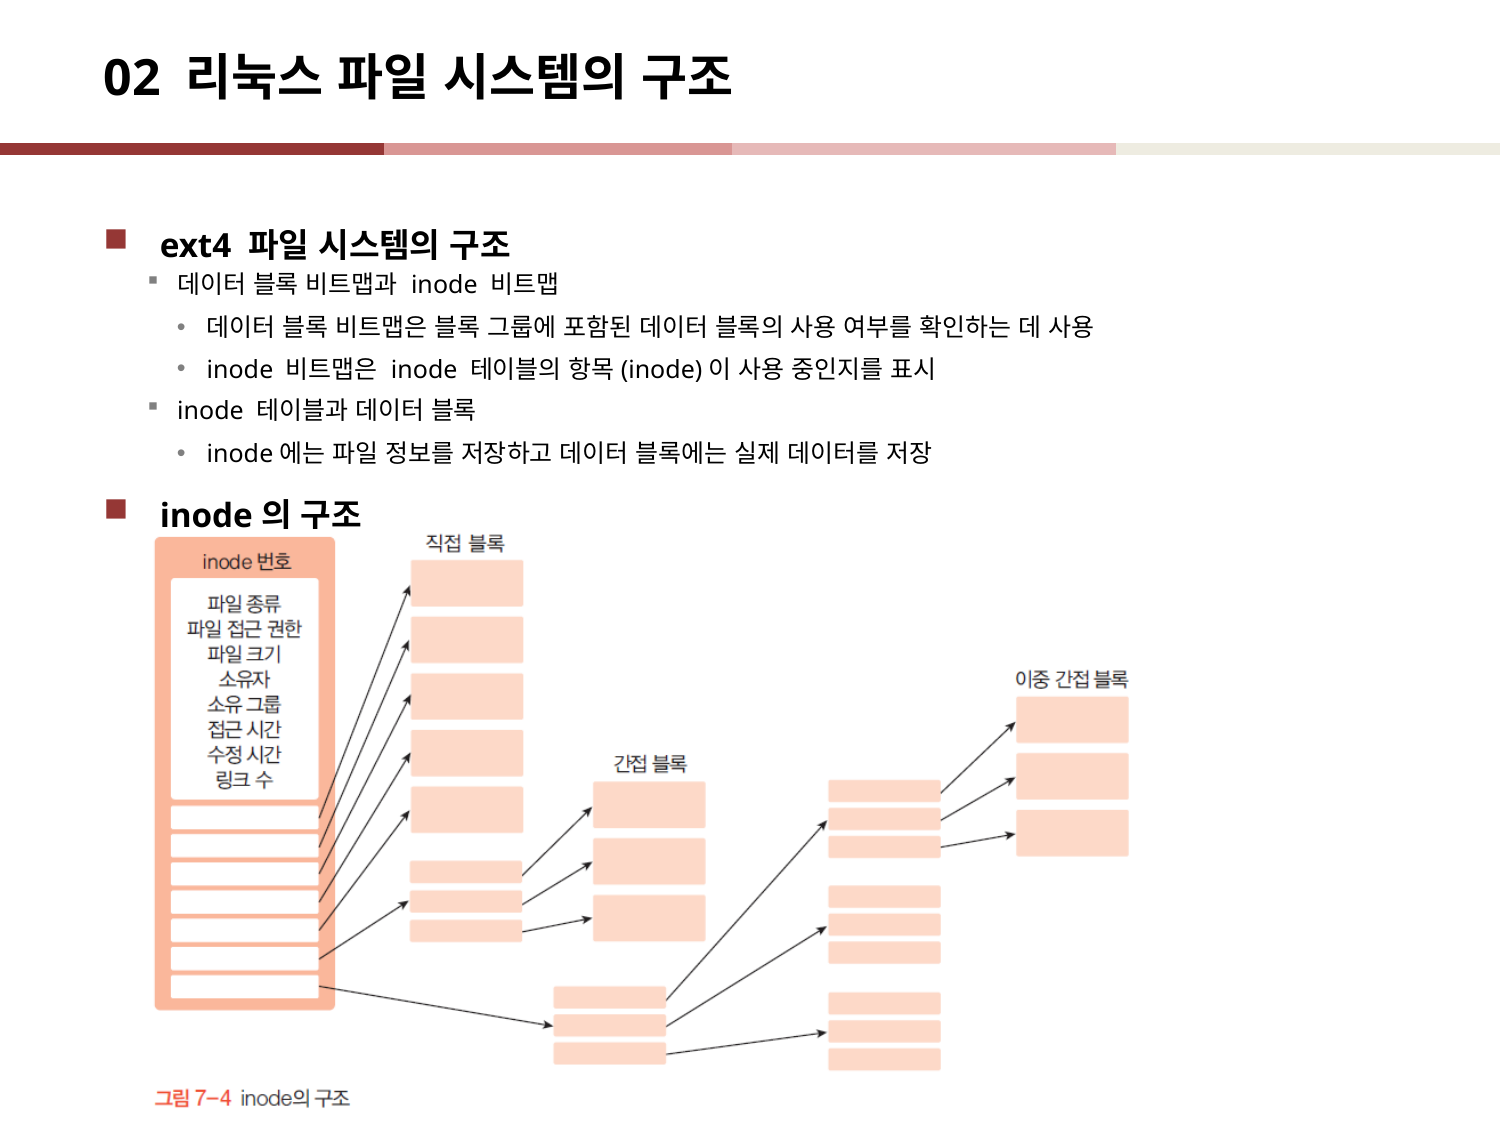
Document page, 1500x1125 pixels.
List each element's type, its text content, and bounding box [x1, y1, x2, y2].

title 02 리눅스 파일 시스템의 구조 [88, 30, 1330, 121]
list ext4 파일 시스템의 구조 데이터 블록 비트맵과 inode 비트맵 데이터 블록 비트맵은 블록 그룹에 포함된 데이터 블록의 사용 여부를 확인하는 데 사용 inode 비트맵은 inode 테이블의 항목(inode)이 사용 중인지를 표시 inode 테이블과 데이터 블록 inode에는 파일 정보를 저장하고 데이터 블록에는 실제 데이터를 저장 inode의 구조 [88, 196, 1459, 1083]
picture [147, 529, 1137, 1116]
